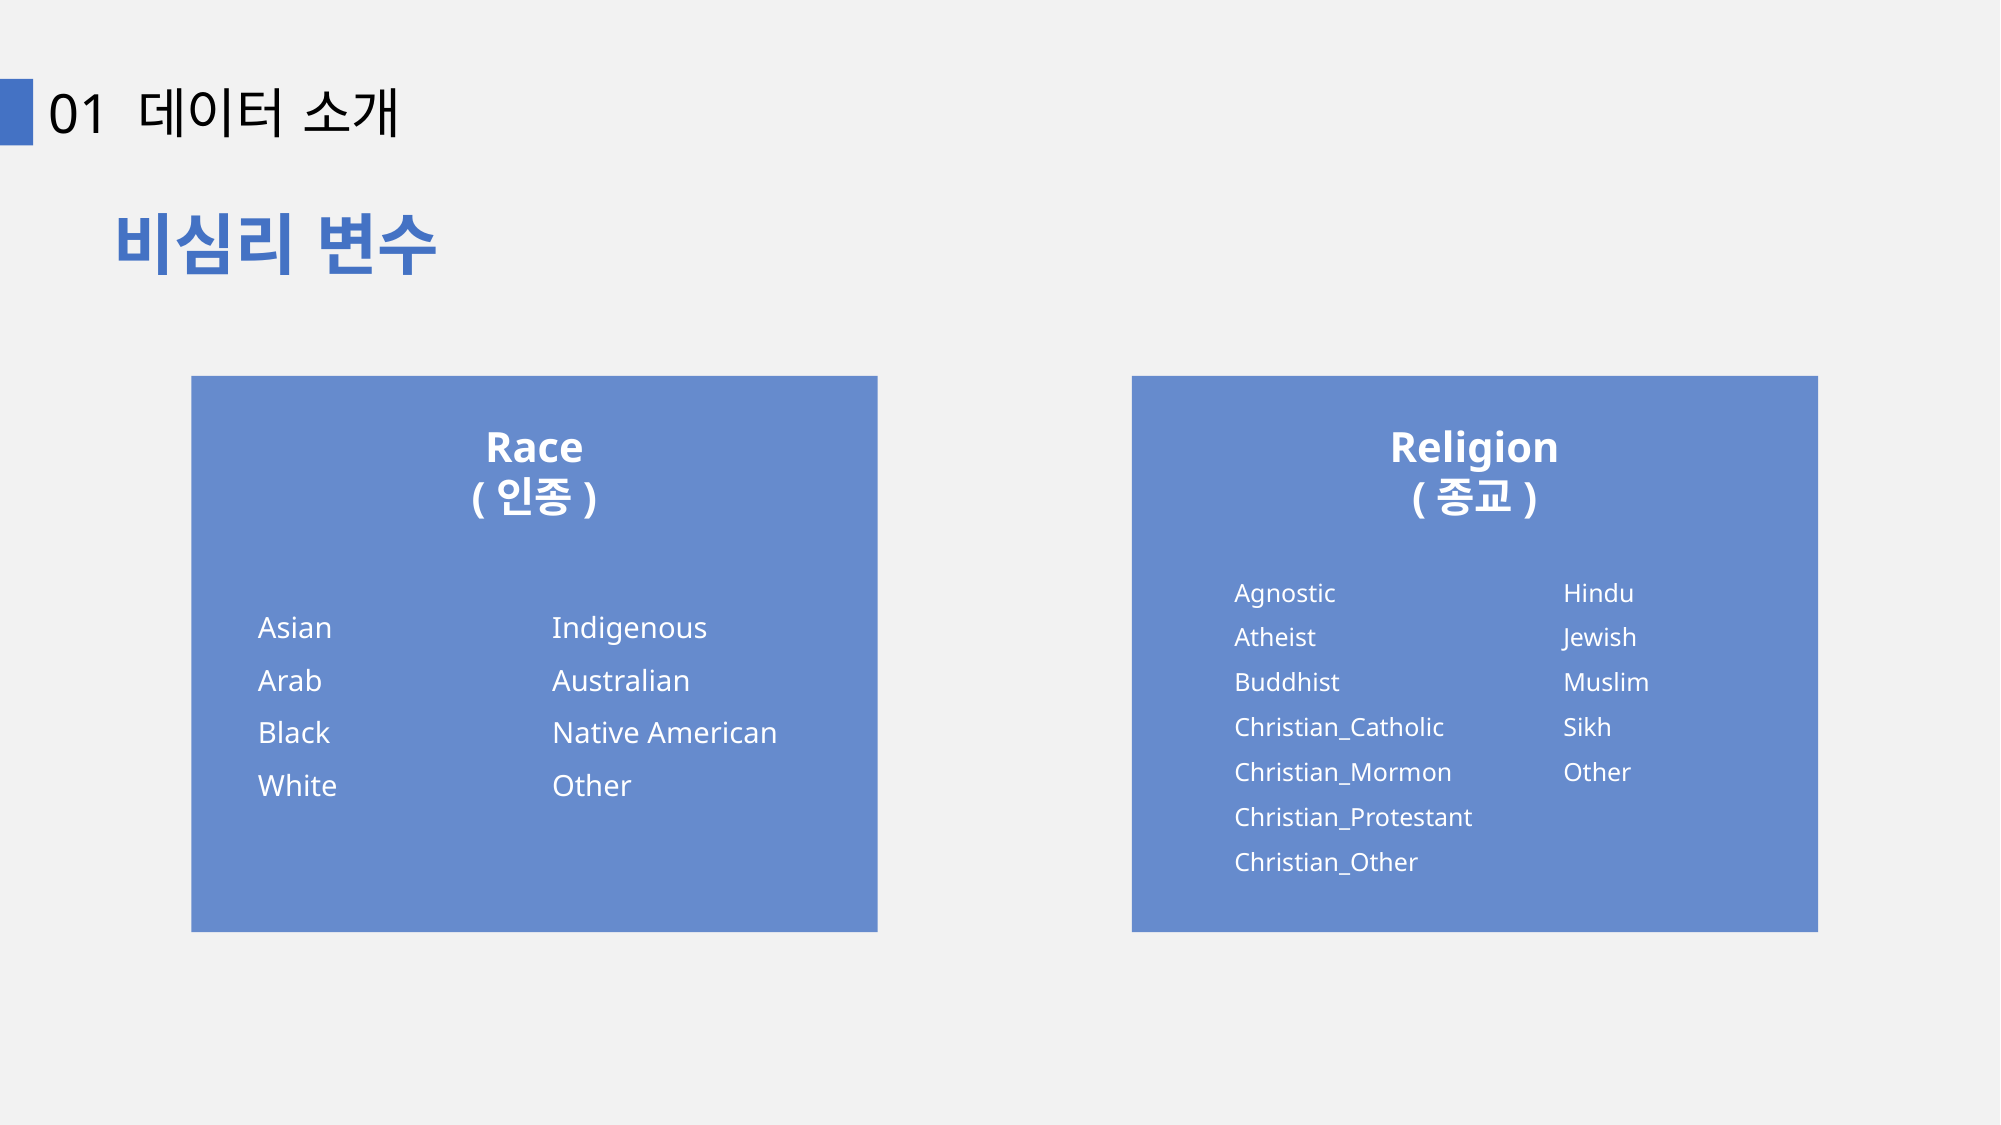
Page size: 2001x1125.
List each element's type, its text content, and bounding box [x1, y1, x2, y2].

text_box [1131, 375, 1907, 933]
text_box [0, 0, 2000, 1125]
text_box 01 데이터 소개 [33, 71, 1034, 152]
text_box 비심리 변수 [98, 195, 1220, 291]
text_box [0, 78, 33, 146]
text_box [191, 375, 930, 933]
